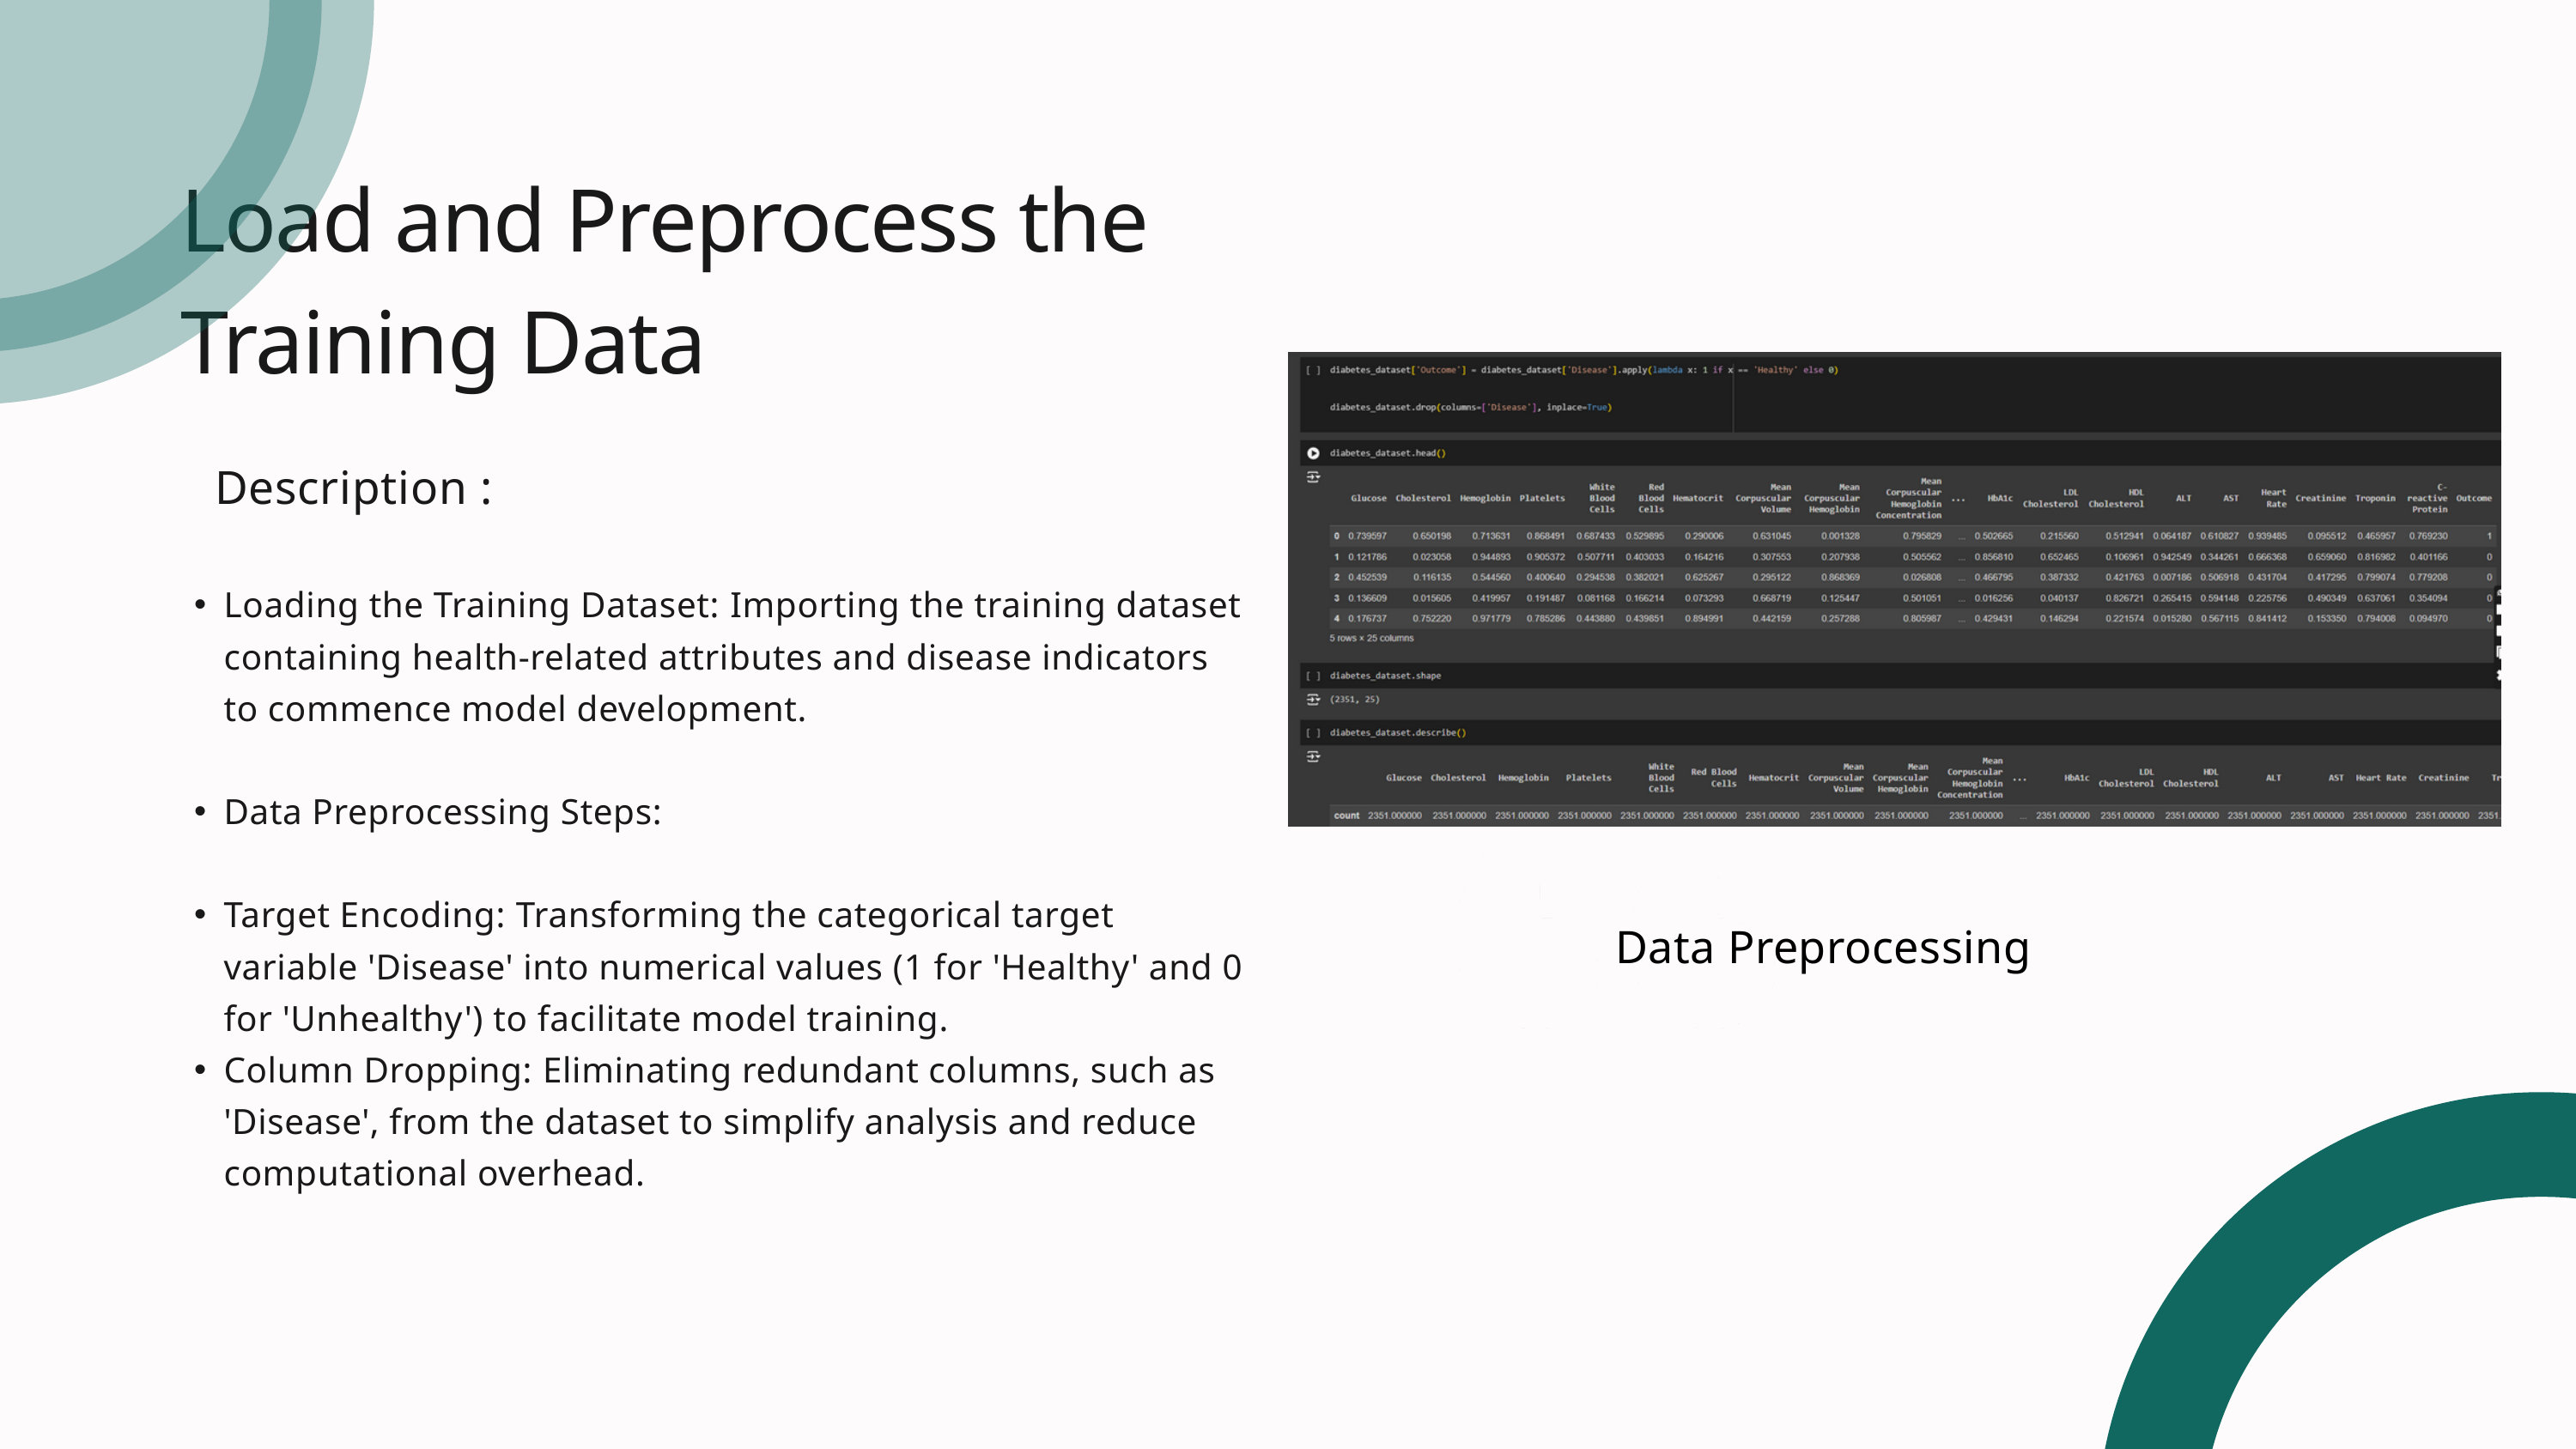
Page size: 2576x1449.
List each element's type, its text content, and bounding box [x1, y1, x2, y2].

text_box Description : Loading the Training Dataset: Importing the training dataset containing health-related attributes and disease indicators to commence model development. Data Preprocessing Steps: Target Encoding: Transforming the categorical target variable 'Disease' into numerical values (1 for 'Healthy' and 0 for 'Unhealthy') to facilitate model training. Column Dropping: Eliminating redundant columns, such as 'Disease', from the dataset to simplify analysis and reduce computational overhead. [164, 445, 1256, 1349]
text_box Load and Preprocess the Training Data [180, 148, 1176, 391]
text_box Data Preprocessing [1615, 889, 2576, 973]
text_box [2148, 1143, 2576, 1449]
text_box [0, 0, 322, 353]
text_box [1287, 352, 2501, 827]
text_box [1455, 827, 1775, 1028]
